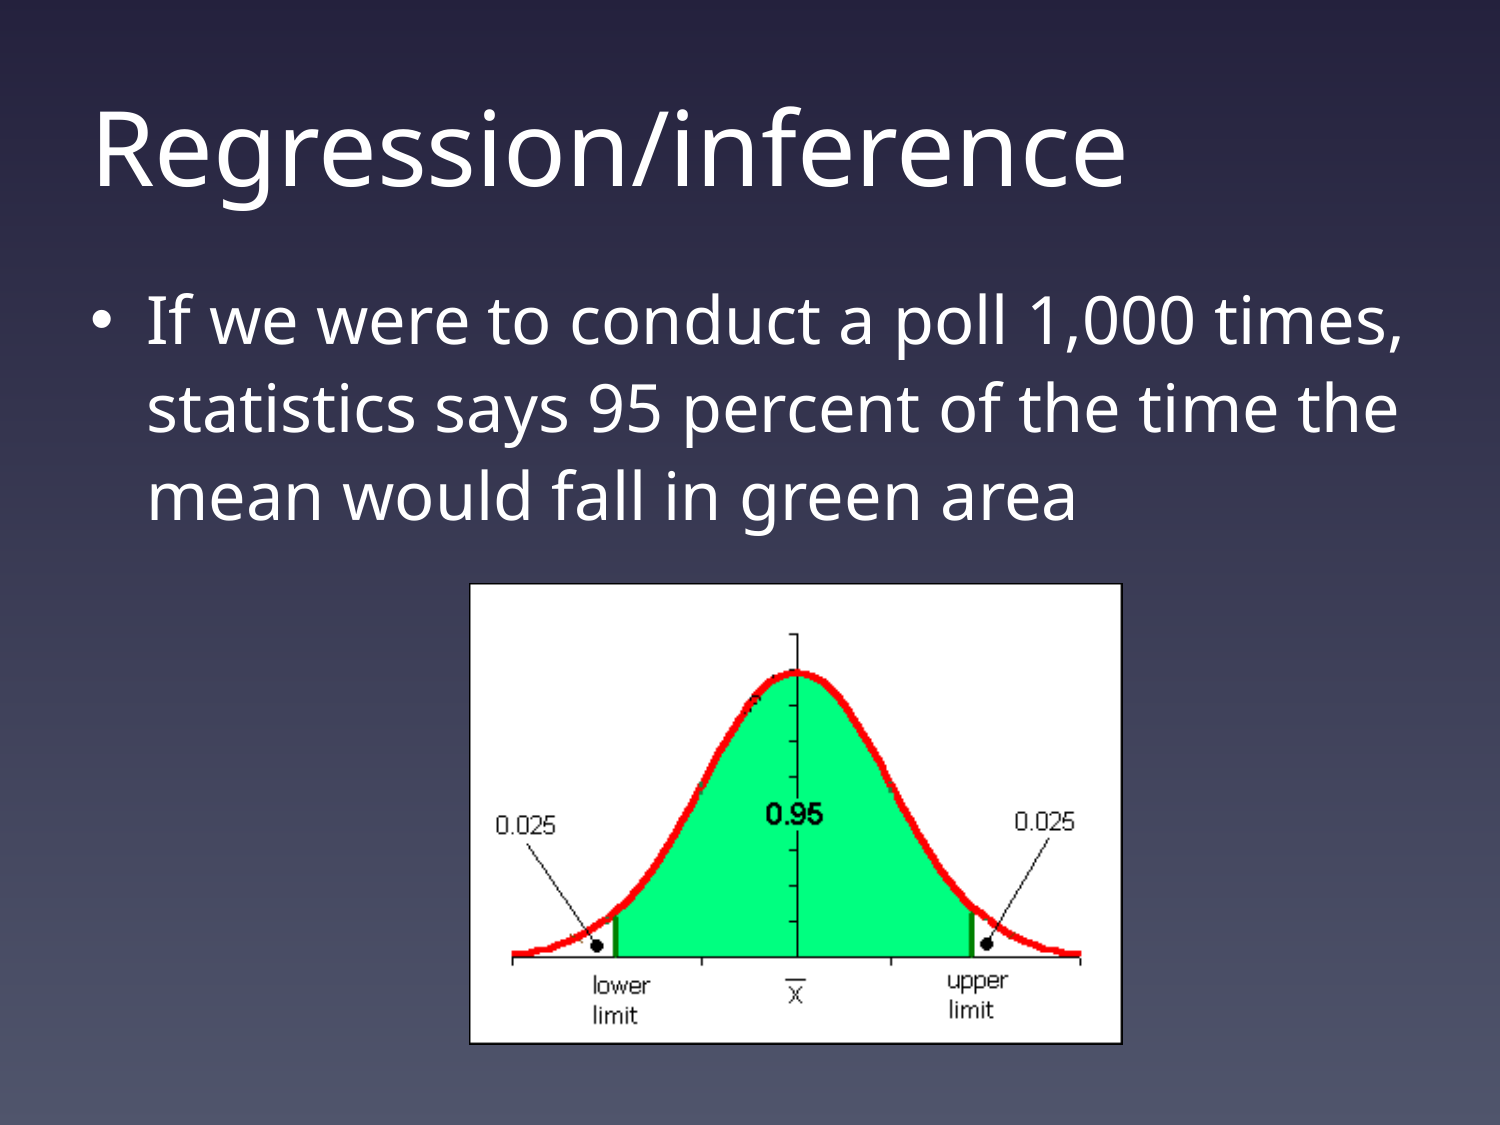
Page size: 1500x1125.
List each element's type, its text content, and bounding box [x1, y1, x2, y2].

list If we were to conduct a poll 1,000 times, statistics says 95 percent of the time the mean would fall in green area [75, 262, 1425, 1005]
picture [469, 583, 1124, 1045]
title Regression/inference [75, 75, 1425, 262]
